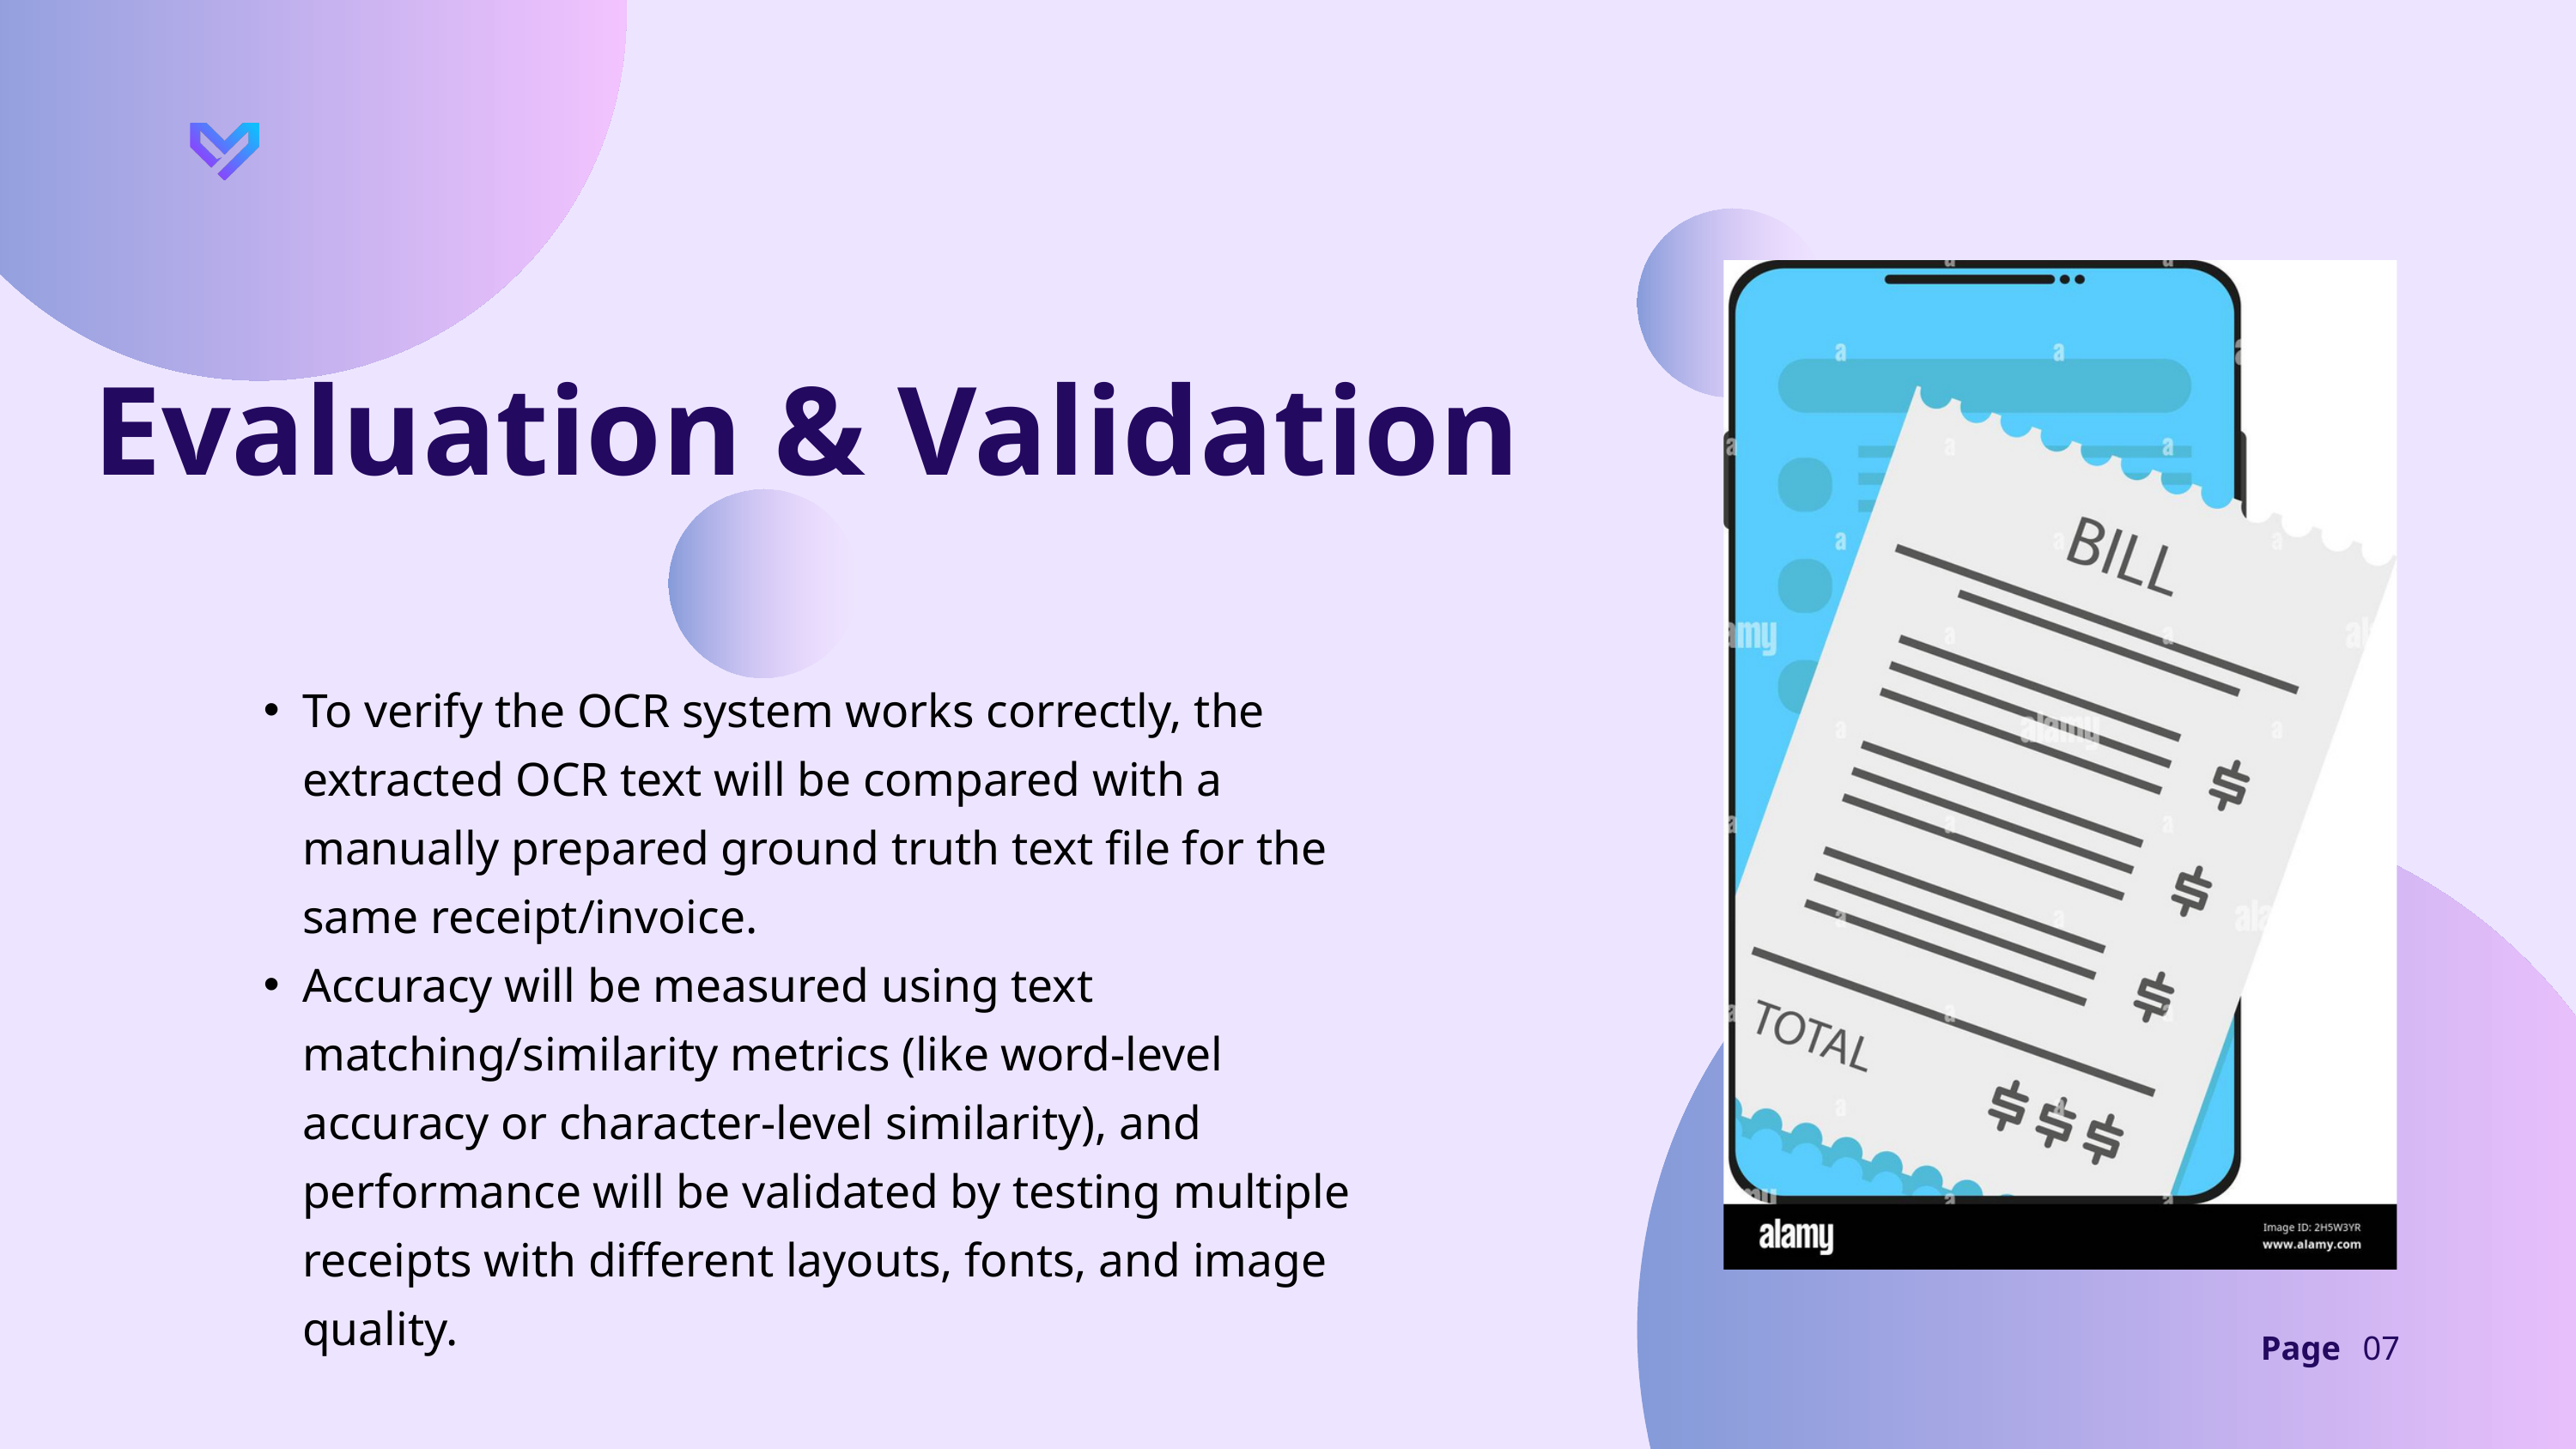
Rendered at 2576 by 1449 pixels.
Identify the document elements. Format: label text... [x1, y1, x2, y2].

text_box Evaluation & Validation [93, 402, 1623, 500]
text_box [0, 0, 627, 381]
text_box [1637, 208, 1827, 397]
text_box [1637, 808, 2576, 1449]
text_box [668, 488, 859, 678]
text_box To verify the OCR system works correctly, the extracted OCR text will be compared with a manually prepared ground truth text file for the same receipt/invoice. Accuracy will be measured using text matching/similarity metrics (like word-level accuracy or character-level similarity), and performance will be validated by testing multiple receipts with different layouts, fonts, and image quality. [224, 668, 1395, 1355]
text_box [1723, 260, 2397, 807]
